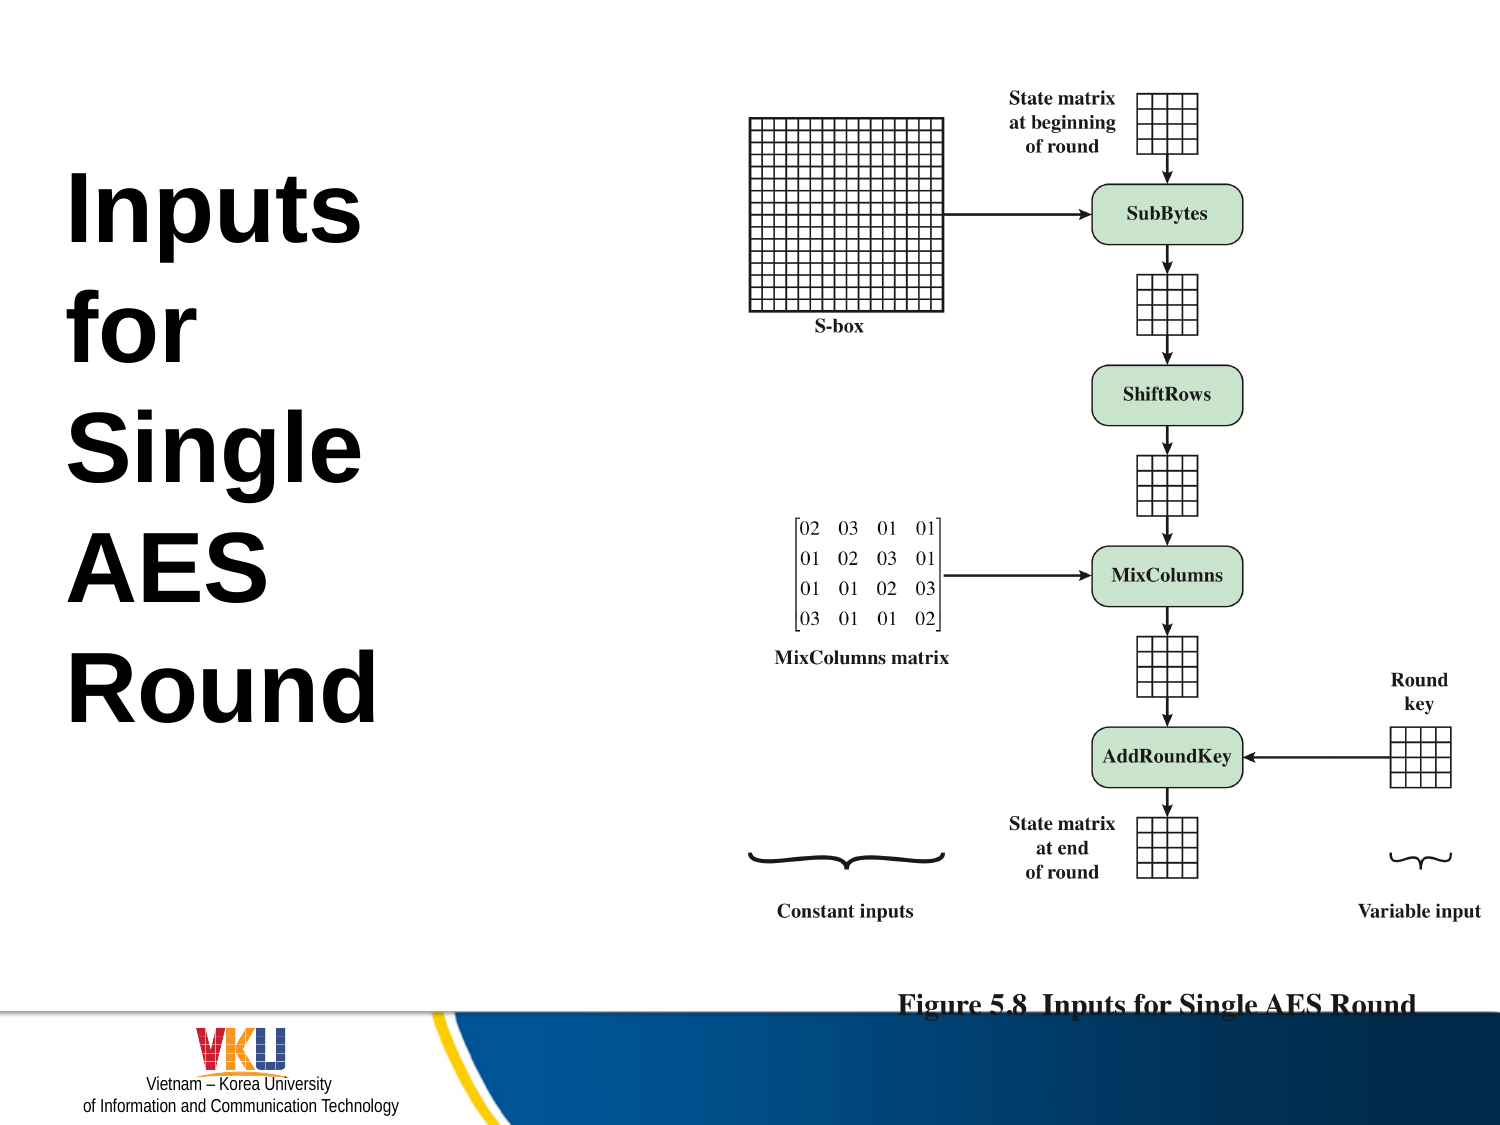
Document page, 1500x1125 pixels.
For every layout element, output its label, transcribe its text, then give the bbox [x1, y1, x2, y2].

title Inputs for Single AES Round [50, 62, 643, 750]
picture [0, 62, 1500, 1125]
